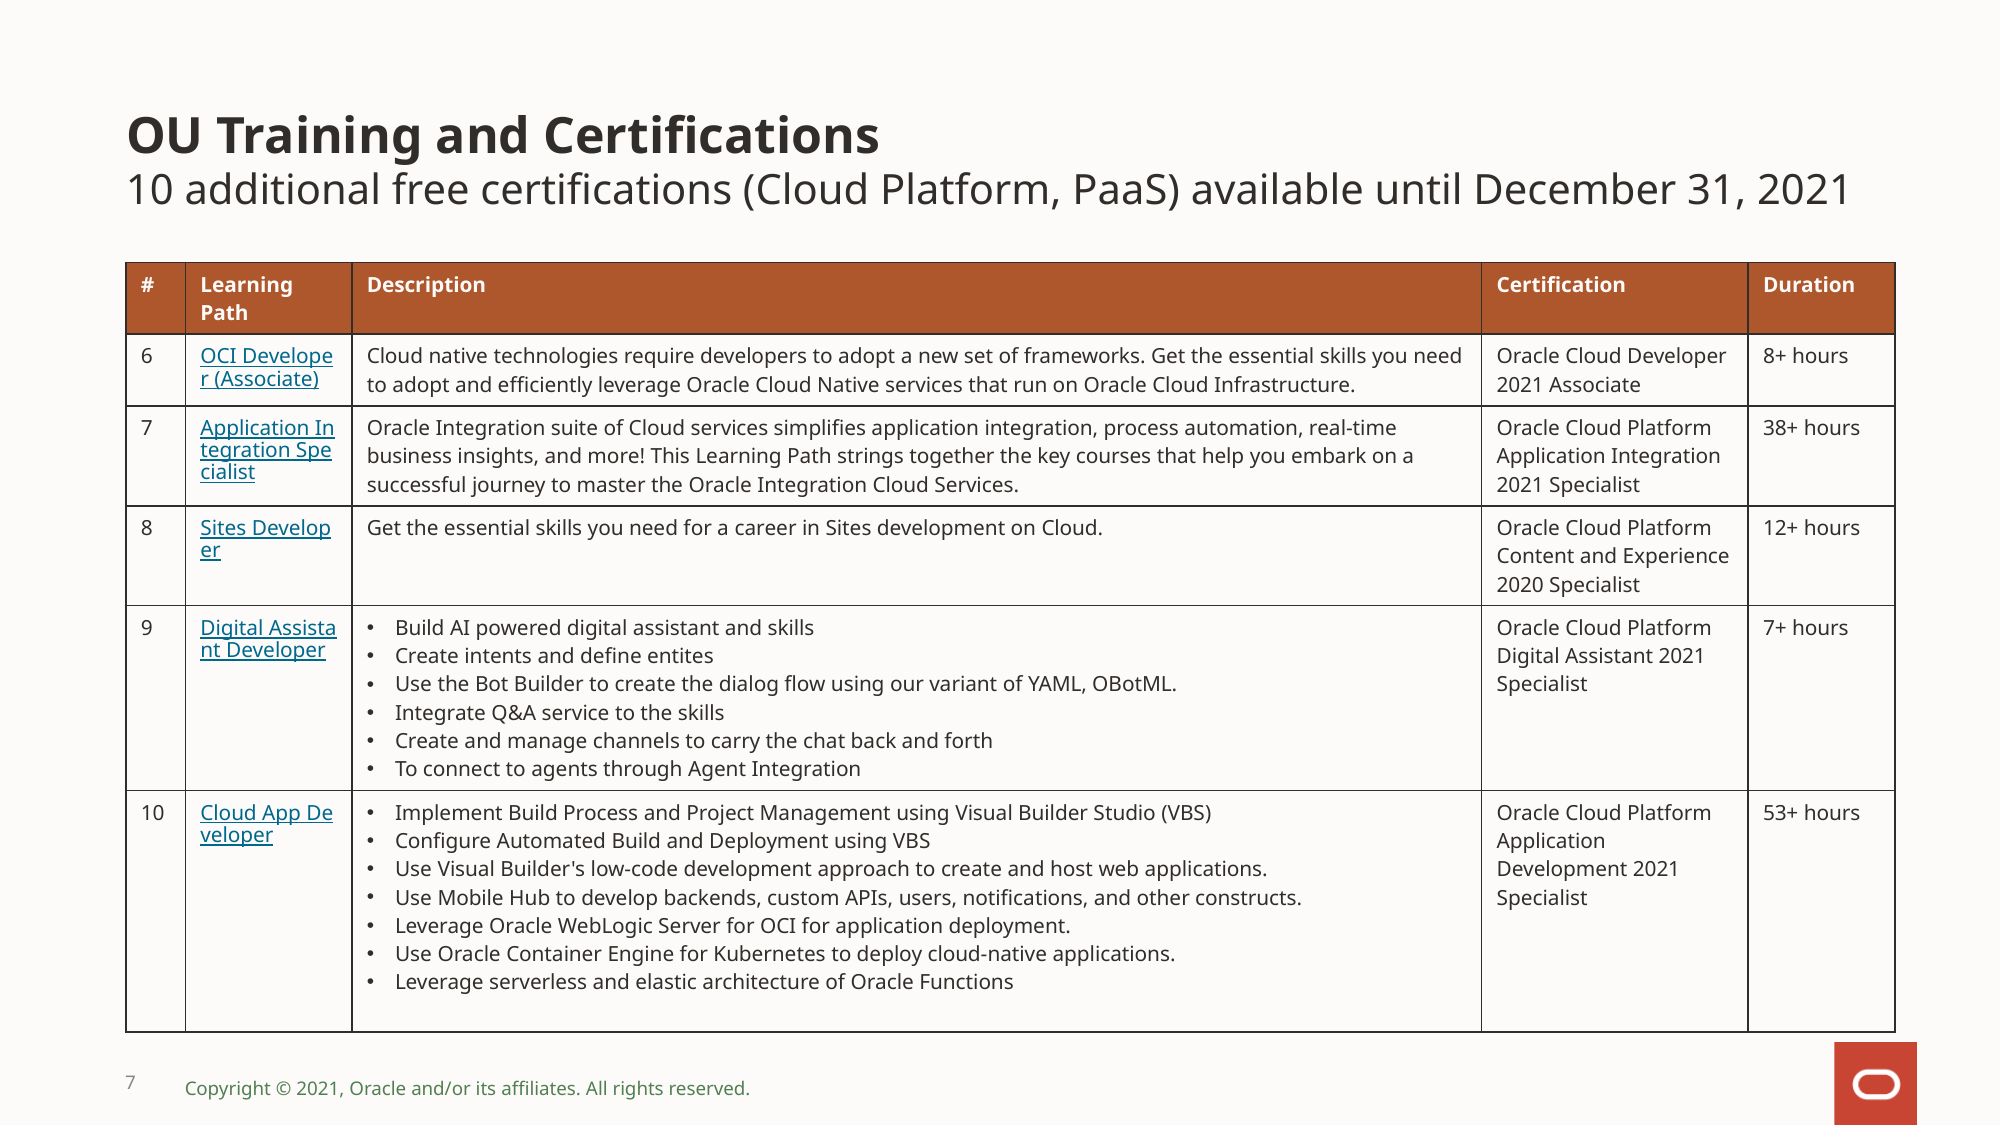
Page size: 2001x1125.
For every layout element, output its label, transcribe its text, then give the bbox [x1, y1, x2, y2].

table_header # [127, 263, 185, 333]
table_cell Cloud native technologies require developers to adopt a new set of frameworks. Get the essential skills you need to adopt and efficiently leverage Oracle Cloud Native services that run on Oracle Cloud Infrastructure. [353, 335, 1481, 405]
table_cell Oracle Cloud Platform Application Development 2021 Specialist [1482, 791, 1747, 1031]
table_cell Oracle Integration suite of Cloud services simplifies application integration, process automation, real-time business insights, and more! This Learning Path strings together the key courses that help you embark on a successful journey to master the Oracle Integration Cloud Services. [353, 407, 1481, 505]
table_cell Oracle Cloud Developer 2021 Associate [1482, 335, 1747, 405]
table_cell Sites Developer [186, 507, 351, 605]
table_cell 7 [127, 407, 185, 505]
slide_number 7 [125, 1053, 185, 1114]
table_cell 7+ hours [1749, 606, 1894, 790]
table_cell Application Integration Specialist [186, 407, 351, 505]
text_box Copyright © 2021, Oracle and/or its affiliates. All rights reserved. [170, 1069, 1170, 1107]
table_cell Oracle Cloud Platform Digital Assistant 2021 Specialist [1482, 606, 1747, 790]
table_header Description [353, 263, 1481, 333]
table_header Certification [1482, 263, 1747, 333]
table_cell Oracle Cloud Platform Application Integration 2021 Specialist [1482, 407, 1747, 505]
table_cell Build AI powered digital assistant and skills Create intents and define entites Use the Bot Builder to create the dialog flow using our variant of YAML, OBotML. Integrate Q&A service to the skills Create and manage channels to carry the chat back and forth To connect to agents through Agent Integration [353, 606, 1481, 790]
table_header Learning Path [186, 263, 351, 333]
table_cell 12+ hours [1749, 507, 1894, 605]
title OU Training and Certifications [126, 29, 1877, 165]
table_cell Get the essential skills you need for a career in Sites development on Cloud. [353, 507, 1481, 605]
table_cell Oracle Cloud Platform Content and Experience 2020 Specialist [1482, 507, 1747, 605]
table_cell 38+ hours [1749, 407, 1894, 505]
table_cell 10 [127, 791, 185, 1031]
table_cell OCI Developer (Associate) [186, 335, 351, 405]
table_cell 8+ hours [1749, 335, 1894, 405]
table_header Duration [1749, 263, 1894, 333]
table_cell 6 [127, 335, 185, 405]
table_cell Digital Assistant Developer [186, 606, 351, 790]
table_cell Implement Build Process and Project Management using Visual Builder Studio (VBS) Configure Automated Build and Deployment using VBS Use Visual Builder's low-code development approach to create and host web applications. Use Mobile Hub to develop backends, custom APIs, users, notifications, and other constructs. Leverage Oracle WebLogic Server for OCI for application deployment. Use Oracle Container Engine for Kubernetes to deploy cloud-native applications. Leverage serverless and elastic architecture of Oracle Functions [353, 791, 1481, 1031]
table_cell 53+ hours [1749, 791, 1894, 1031]
table_cell 9 [127, 606, 185, 790]
table_cell Cloud App Developer [186, 791, 351, 1031]
list 10 additional free certifications (Cloud Platform, PaaS) available until December 31, 2021 [125, 166, 1877, 221]
table_cell 8 [127, 507, 185, 605]
